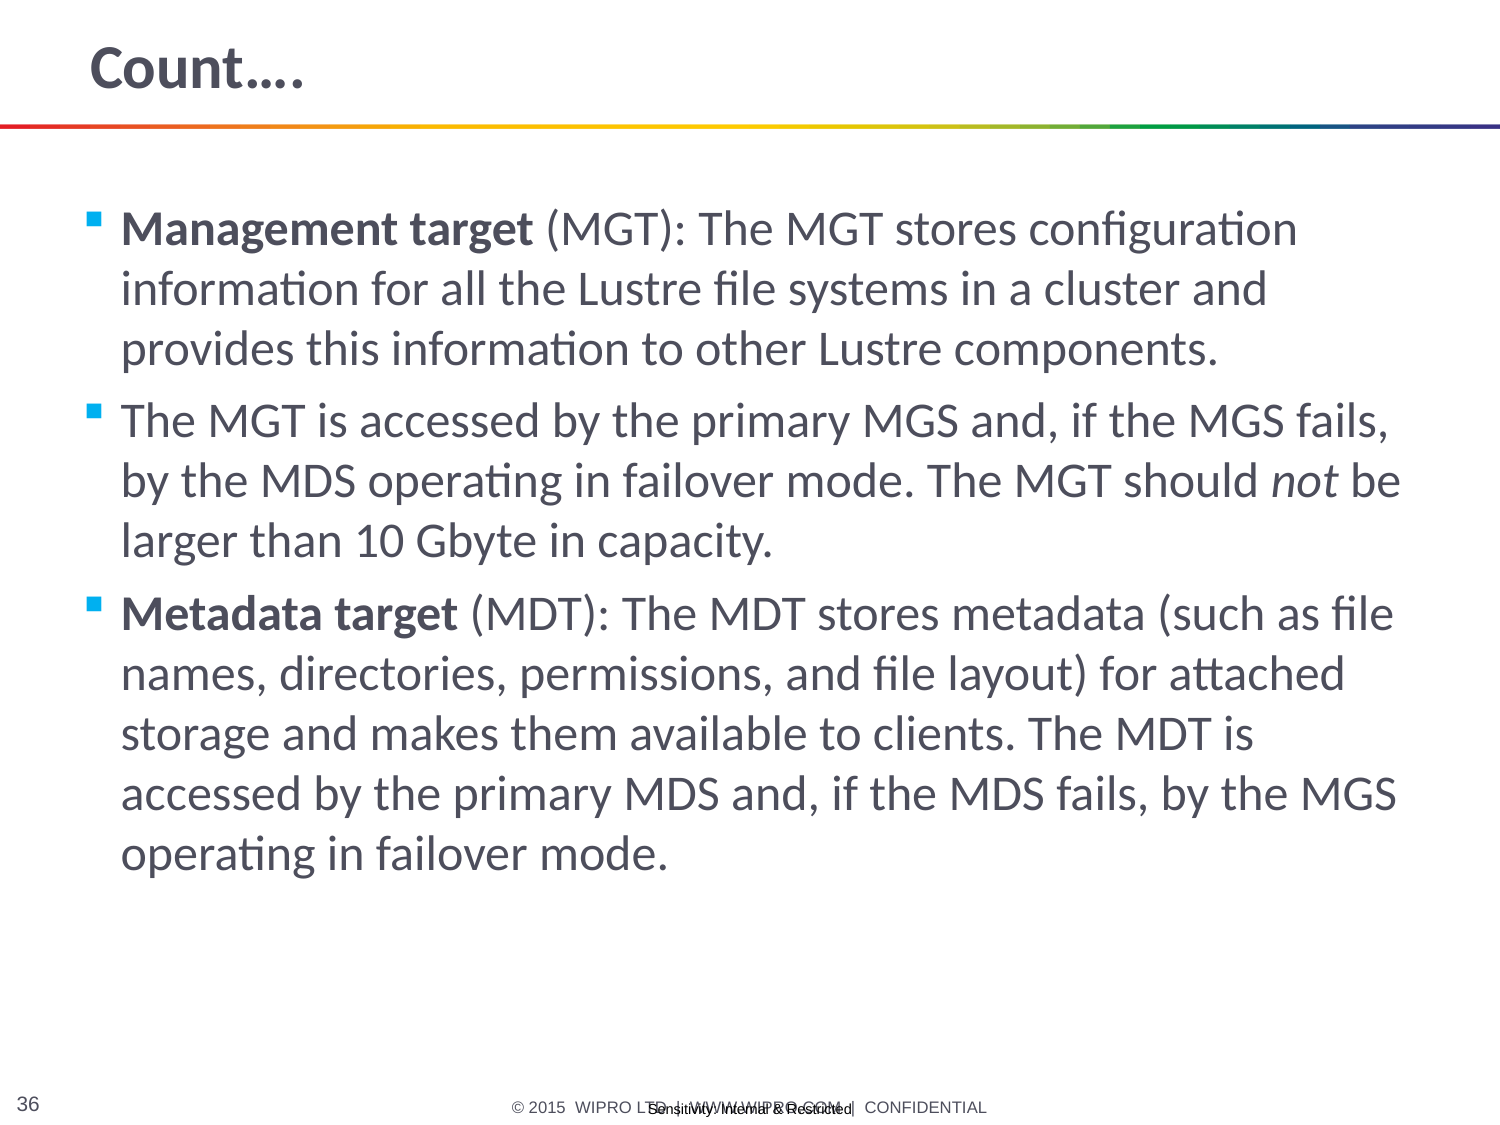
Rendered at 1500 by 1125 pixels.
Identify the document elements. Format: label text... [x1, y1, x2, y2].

list Management target (MGT): The MGT stores configuration information for all the Lustre file systems in a cluster and provides this information to other Lustre components. The MGT is accessed by the primary MGS and, if the MGS fails, by the MDS operating in failover mode. The MGT should not be larger than 10 Gbyte in capacity. Metadata target (MDT): The MDT stores metadata (such as file names, directories, permissions, and file layout) for attached storage and makes them available to clients. The MDT is accessed by the primary MDS and, if the MDS fails, by the MGS operating in failover mode. [75, 187, 1425, 1033]
title Count…. [74, 17, 1426, 109]
